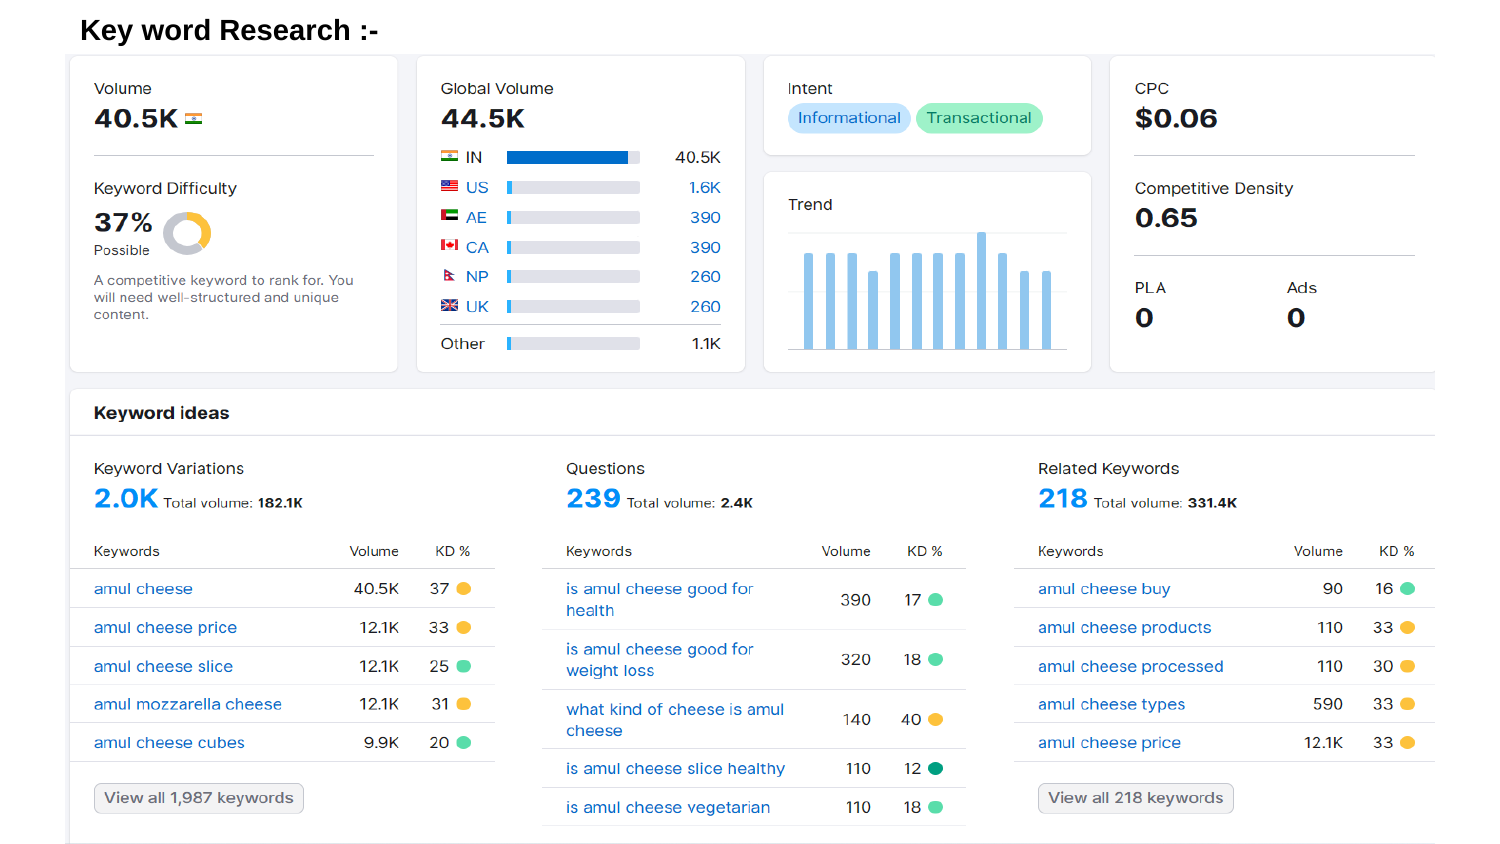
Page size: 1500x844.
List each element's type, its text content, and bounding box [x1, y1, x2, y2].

picture [64, 54, 1435, 844]
text_box Key word Research :- [65, 4, 816, 53]
